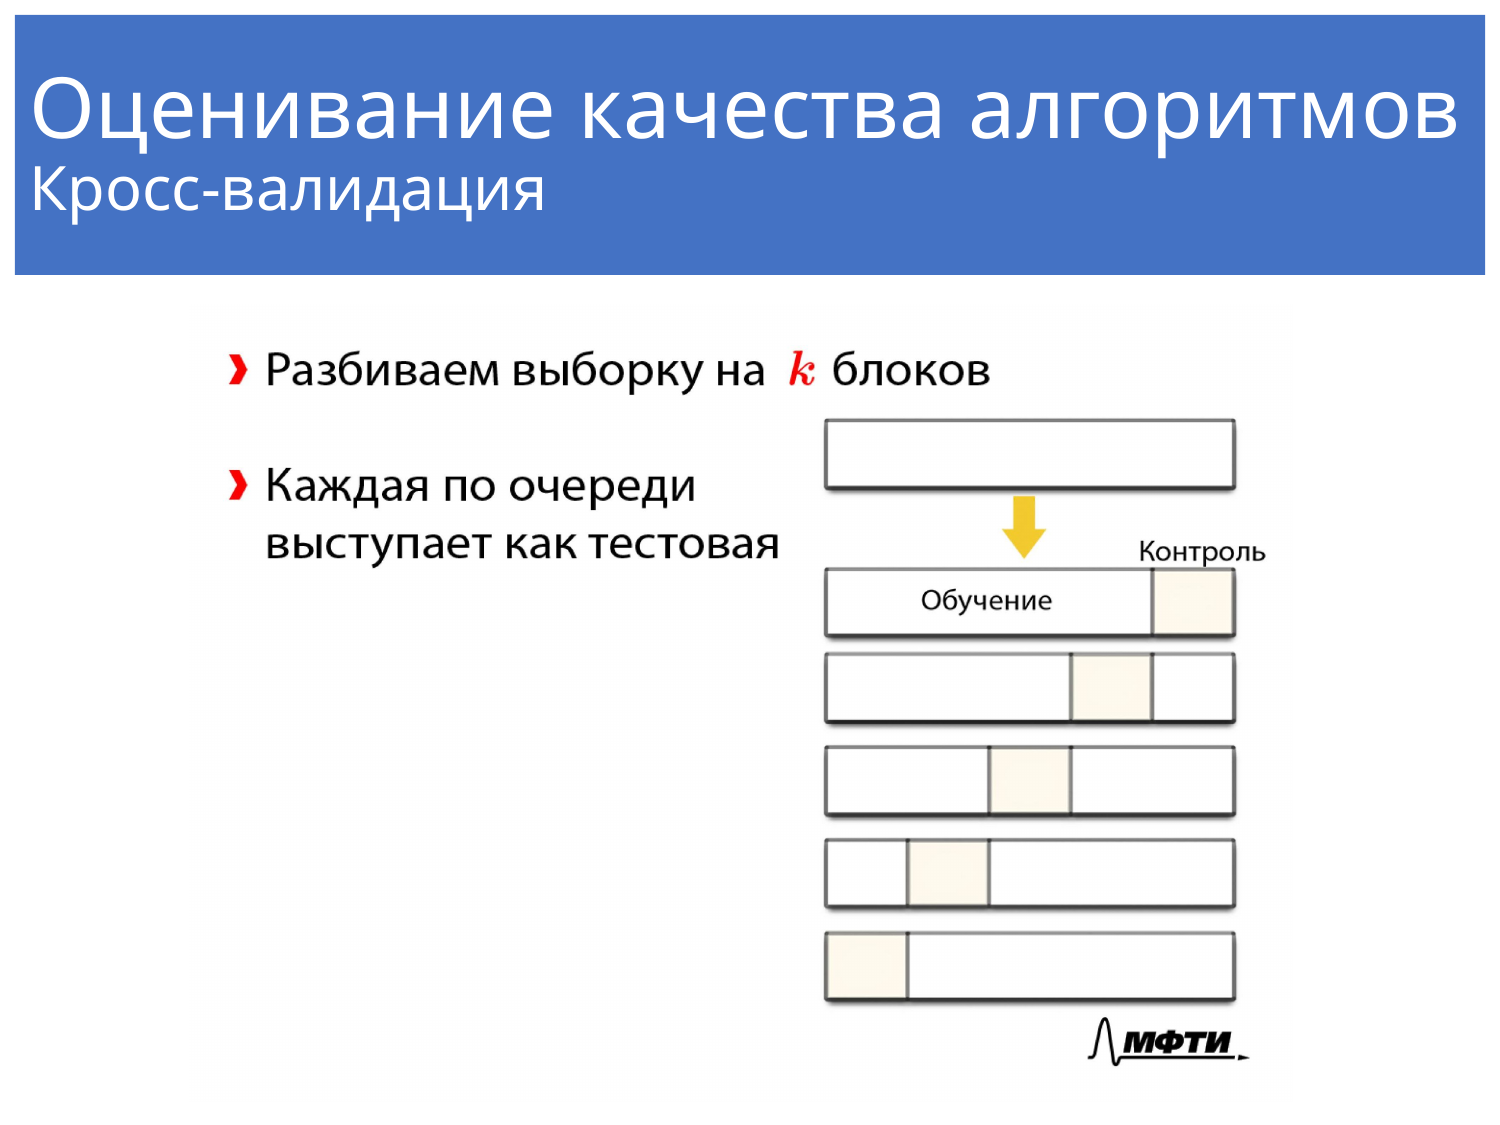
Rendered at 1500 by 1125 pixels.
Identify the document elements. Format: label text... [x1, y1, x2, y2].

picture [189, 304, 1293, 1102]
title Оценивание качества алгоритмов Кросс-валидация [14, 14, 1486, 275]
